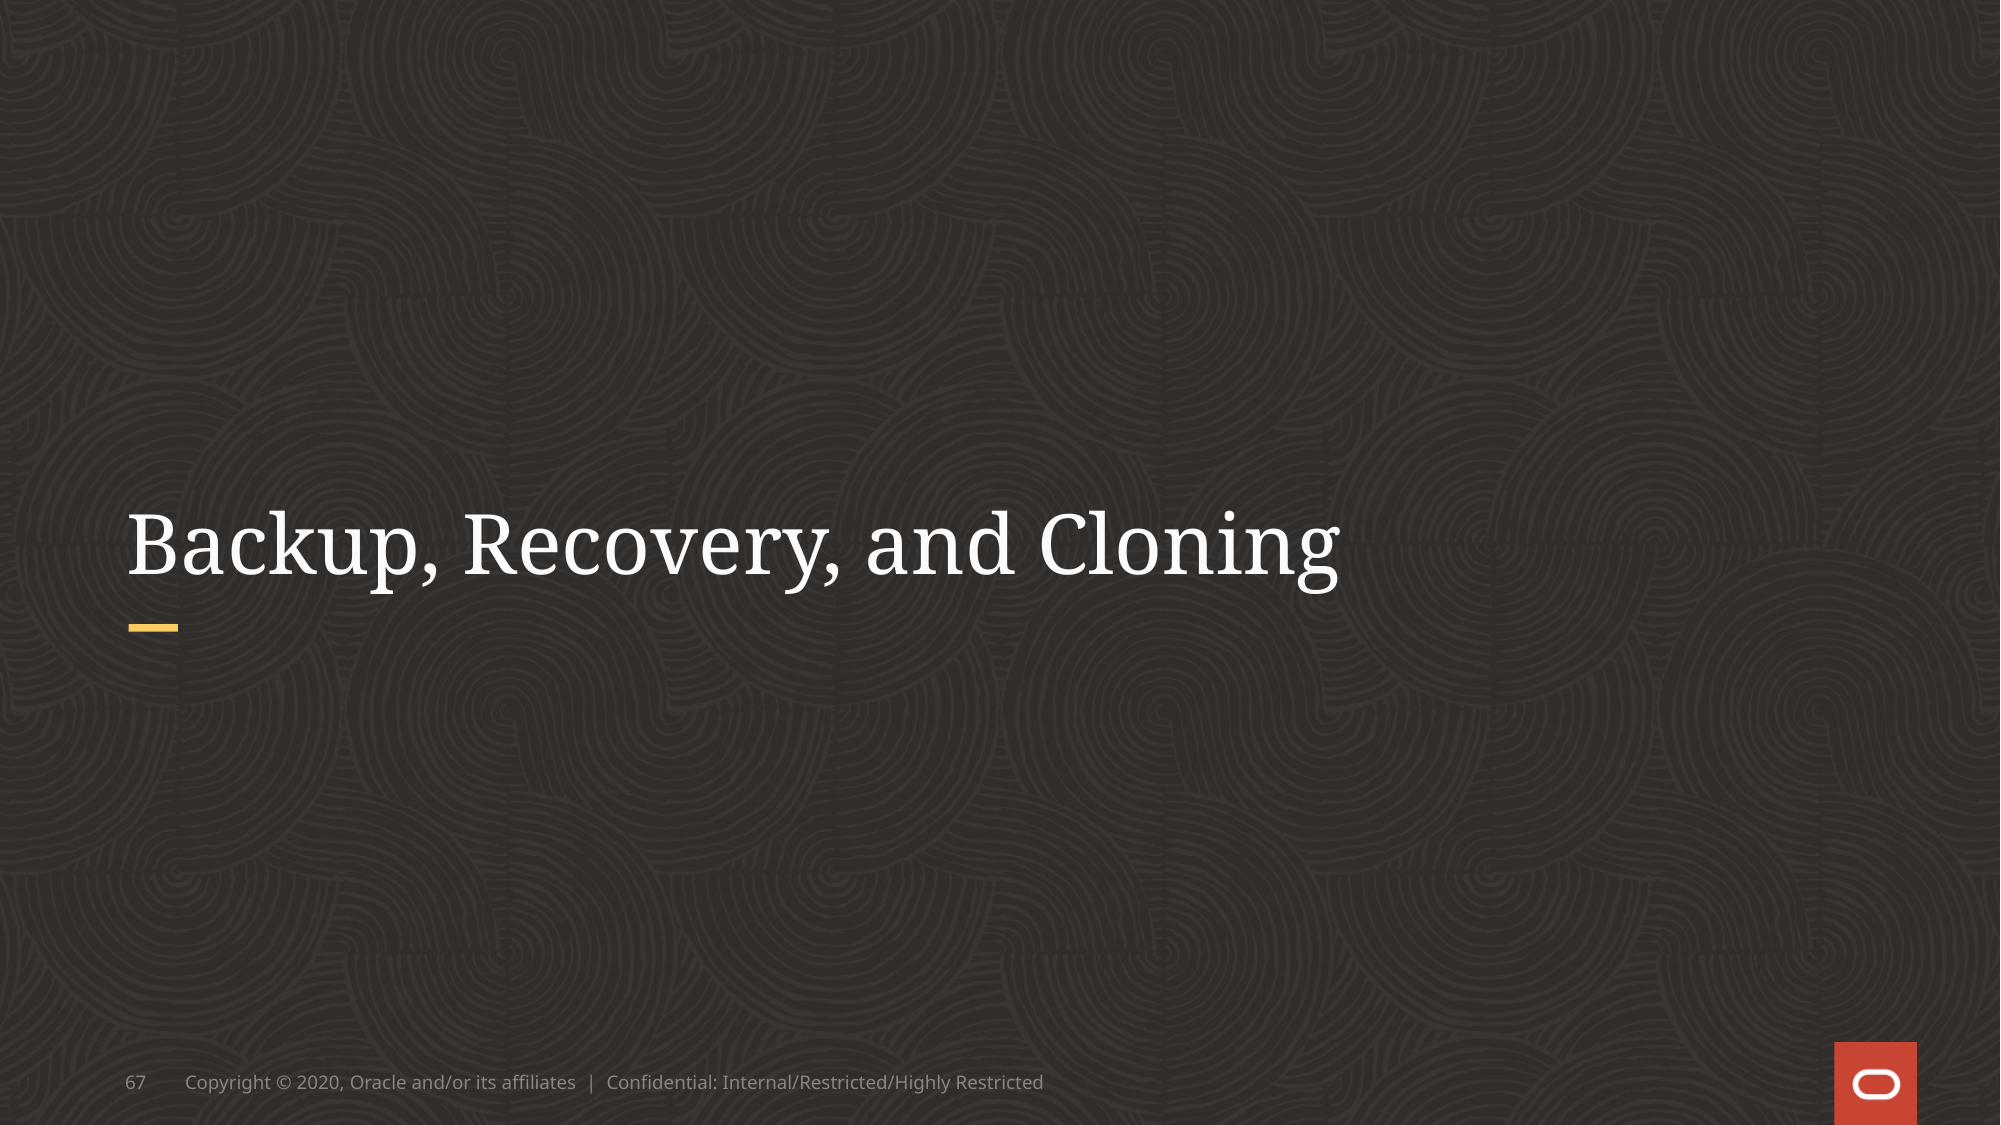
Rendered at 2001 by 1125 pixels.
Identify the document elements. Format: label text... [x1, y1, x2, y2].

title Backup, Recovery, and Cloning [126, 383, 1793, 594]
picture [0, 0, 2000, 1125]
footer Copyright © 2020, Oracle and/or its affiliates | Confidential: Internal/Restricted/Highly Restricted [185, 1053, 1128, 1114]
slide_number 67 [125, 1053, 185, 1114]
